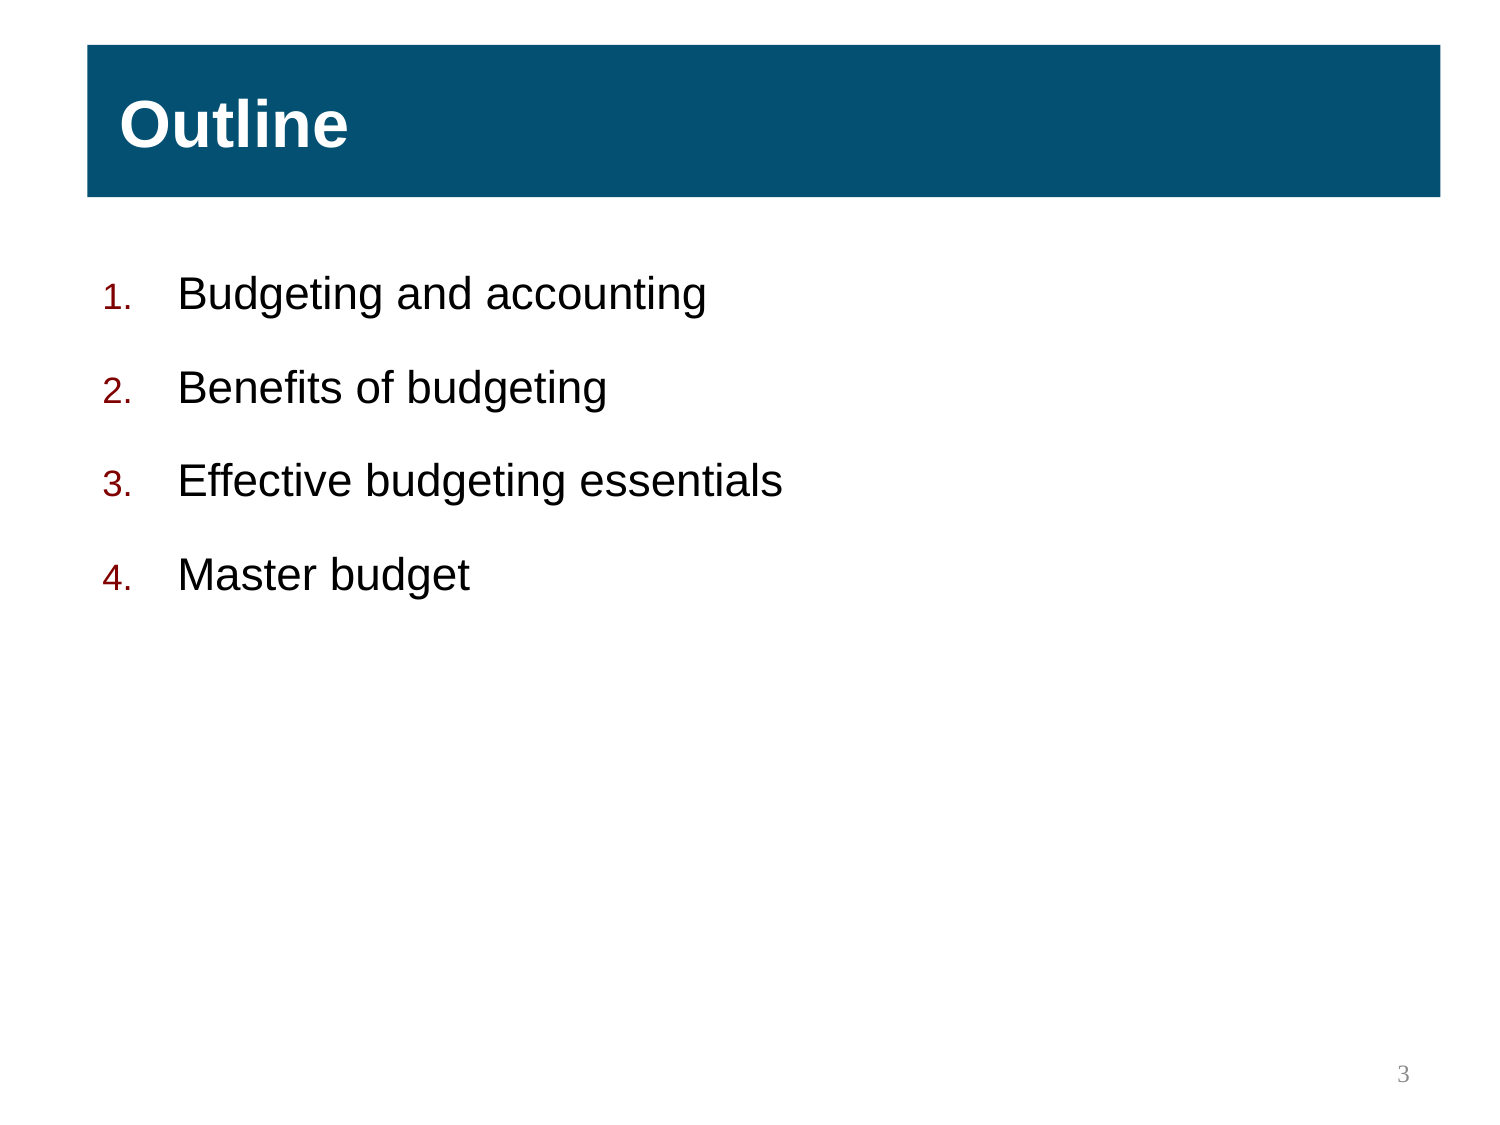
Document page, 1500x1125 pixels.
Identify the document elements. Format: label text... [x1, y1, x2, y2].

text_box Budgeting and accounting Benefits of budgeting Effective budgeting essentials Master budget [87, 242, 1363, 608]
slide_number 3 [1074, 1042, 1425, 1103]
text_box Outline [87, 44, 1441, 198]
